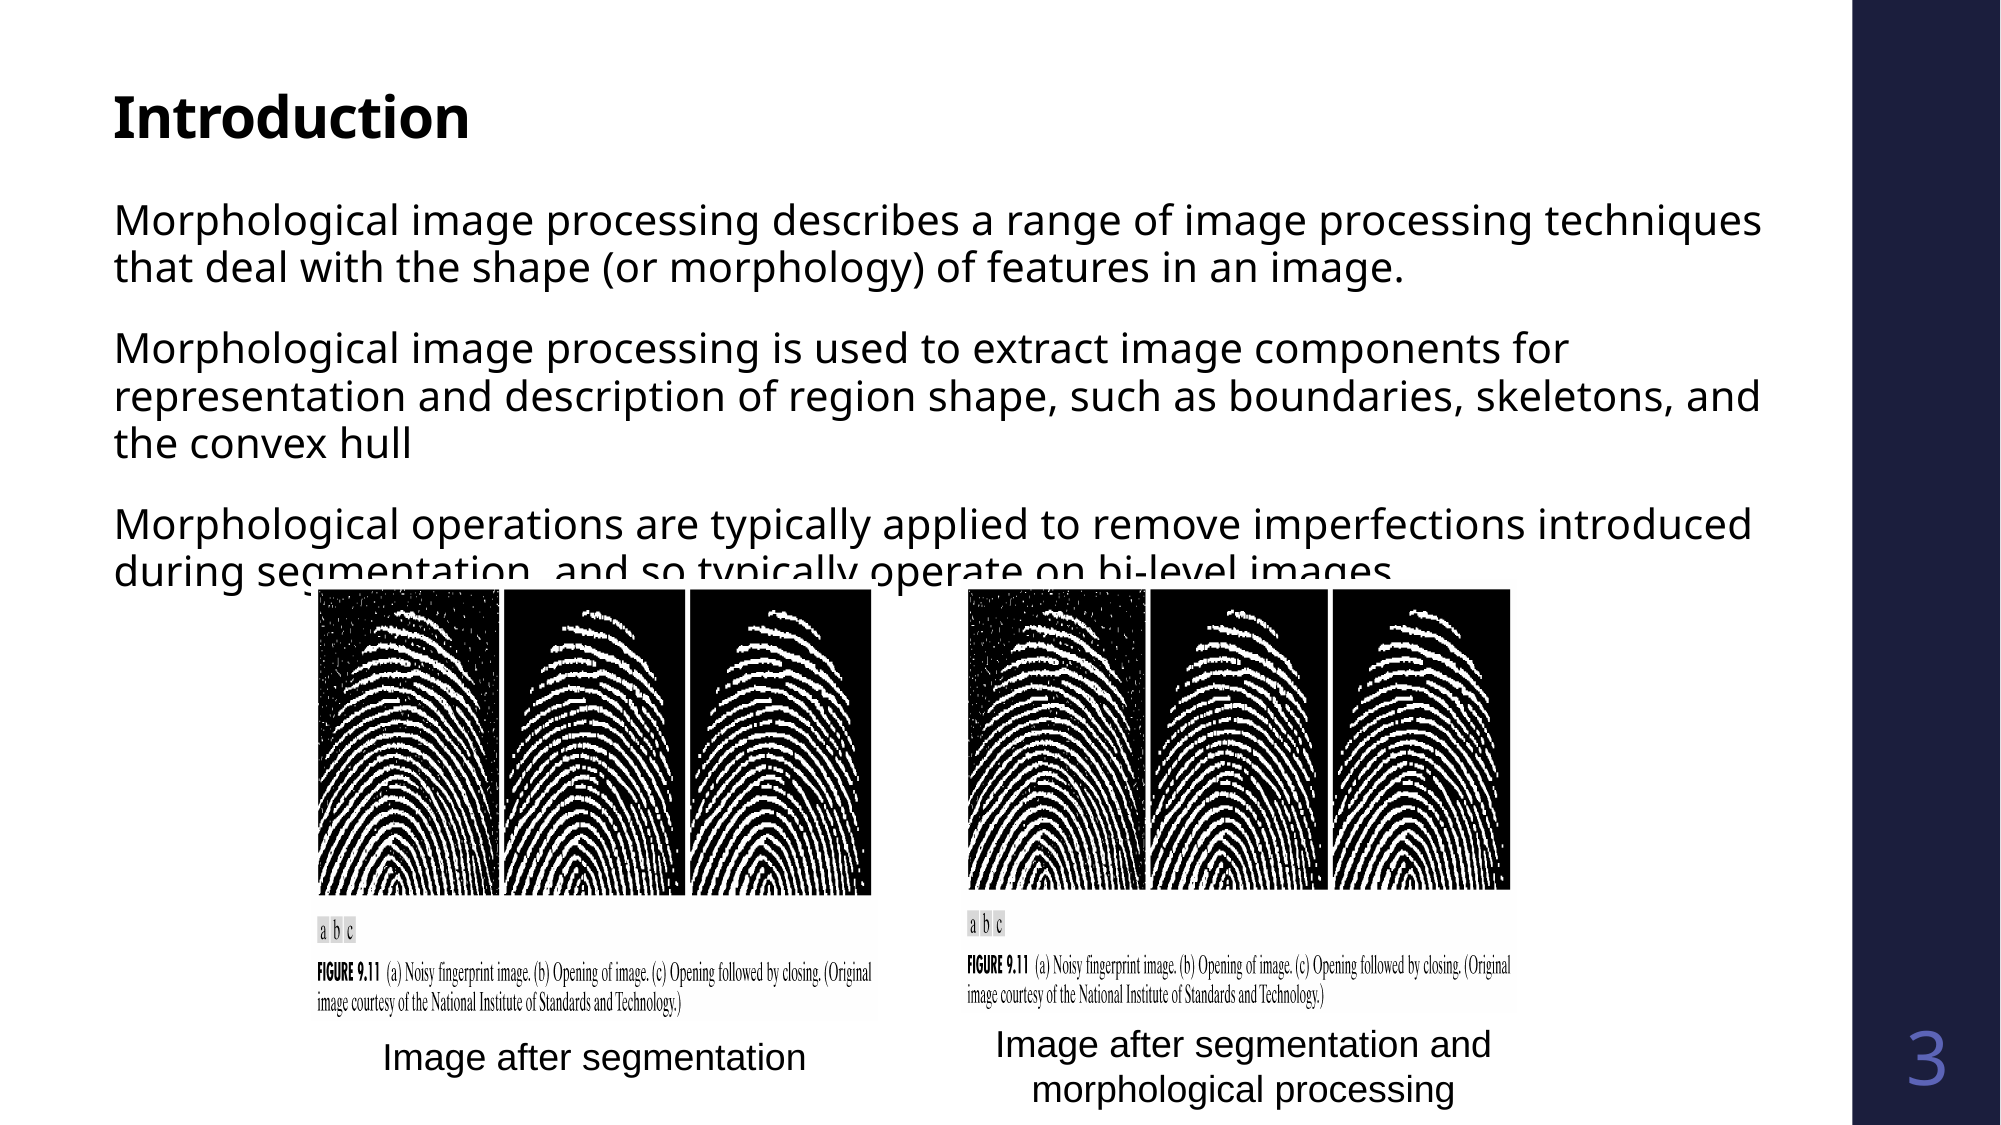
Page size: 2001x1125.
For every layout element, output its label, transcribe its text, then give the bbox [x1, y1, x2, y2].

text_box Image after segmentation and morphological processing [972, 1022, 1515, 1118]
list Morphological image processing describes a range of image processing techniques that deal with the shape (or morphology) of features in an image. Morphological image processing is used to extract image components for representation and description of region shape, such as boundaries, skeletons, and the convex hull Morphological operations are typically applied to remove imperfections introduced during segmentation, and so typically operate on bi-level images [98, 189, 1853, 990]
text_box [961, 579, 1517, 1013]
slide_number 3 [1852, 1012, 2000, 1110]
text_box Image after segmentation [367, 1031, 822, 1085]
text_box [311, 579, 879, 1021]
title Introduction [98, 56, 1739, 159]
